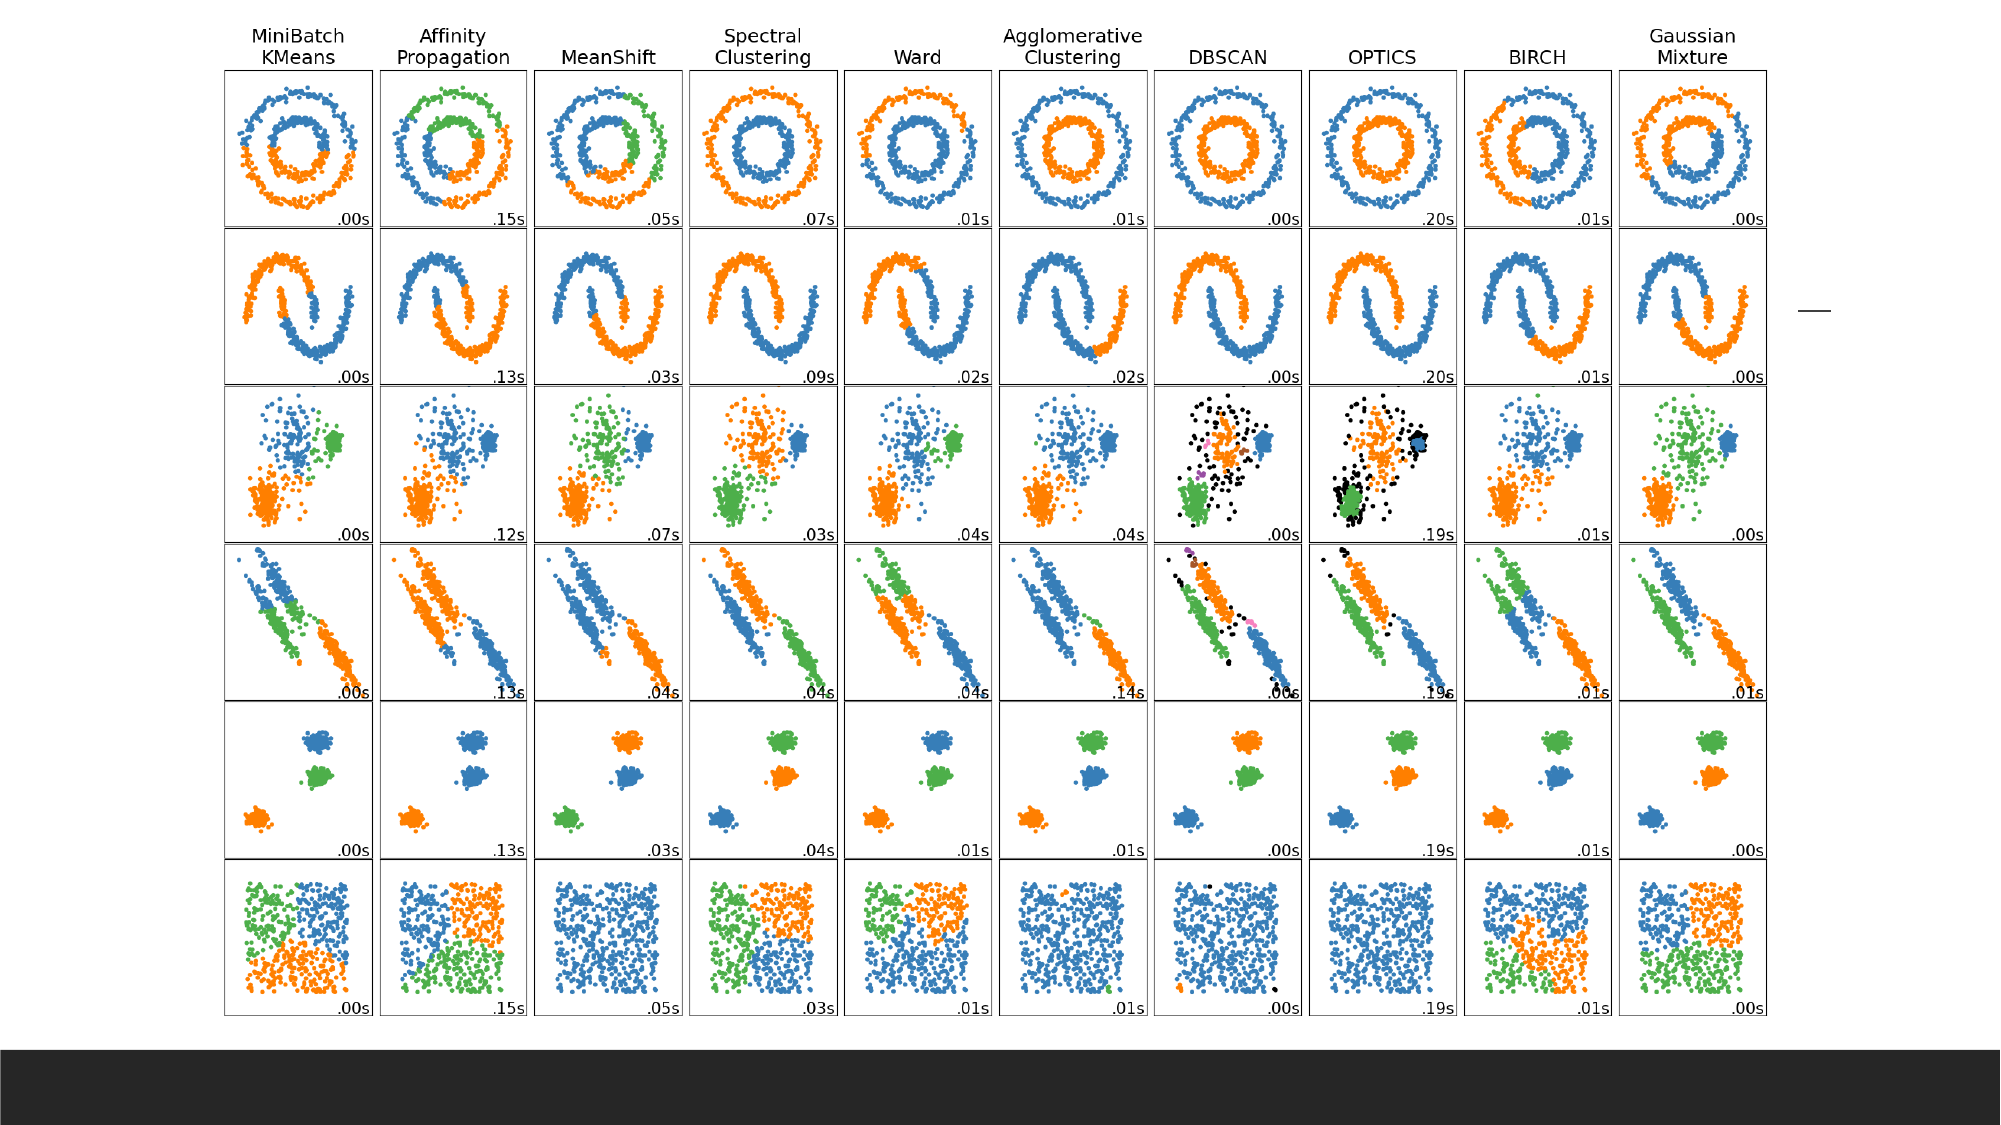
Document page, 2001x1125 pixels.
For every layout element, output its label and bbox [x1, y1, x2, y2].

picture [192, 19, 1798, 1017]
